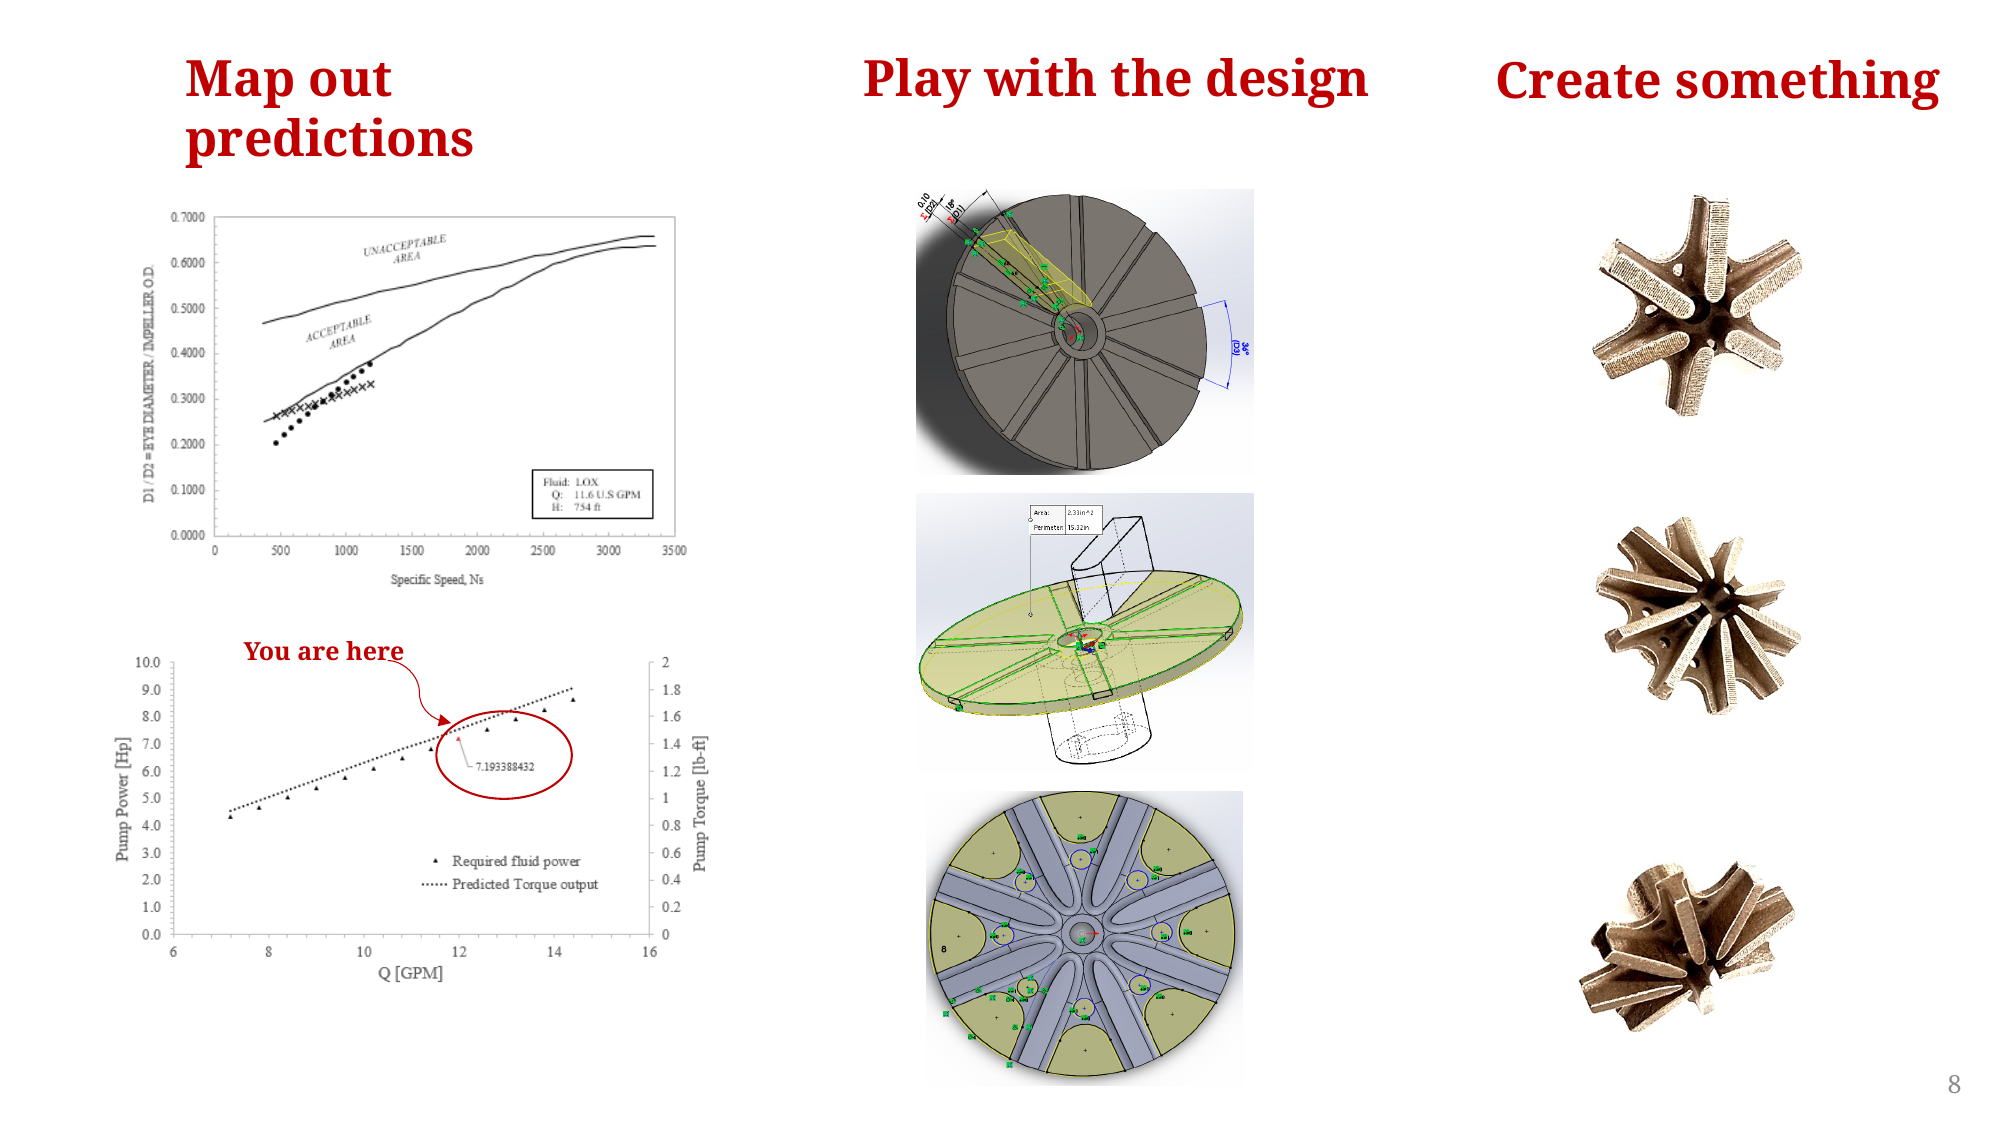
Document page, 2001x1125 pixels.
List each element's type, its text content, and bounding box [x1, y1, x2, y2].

text_box You are here [228, 627, 709, 649]
picture [124, 204, 698, 597]
picture [916, 189, 1254, 475]
picture [916, 493, 1254, 773]
text_box Play with the design [849, 39, 1321, 114]
text_box Create something [1480, 40, 1899, 116]
picture [1577, 189, 1803, 1032]
picture [926, 791, 1243, 1086]
text_box Map out predictions [171, 39, 651, 114]
picture [101, 649, 721, 989]
text_box 8 [1526, 1056, 1977, 1116]
